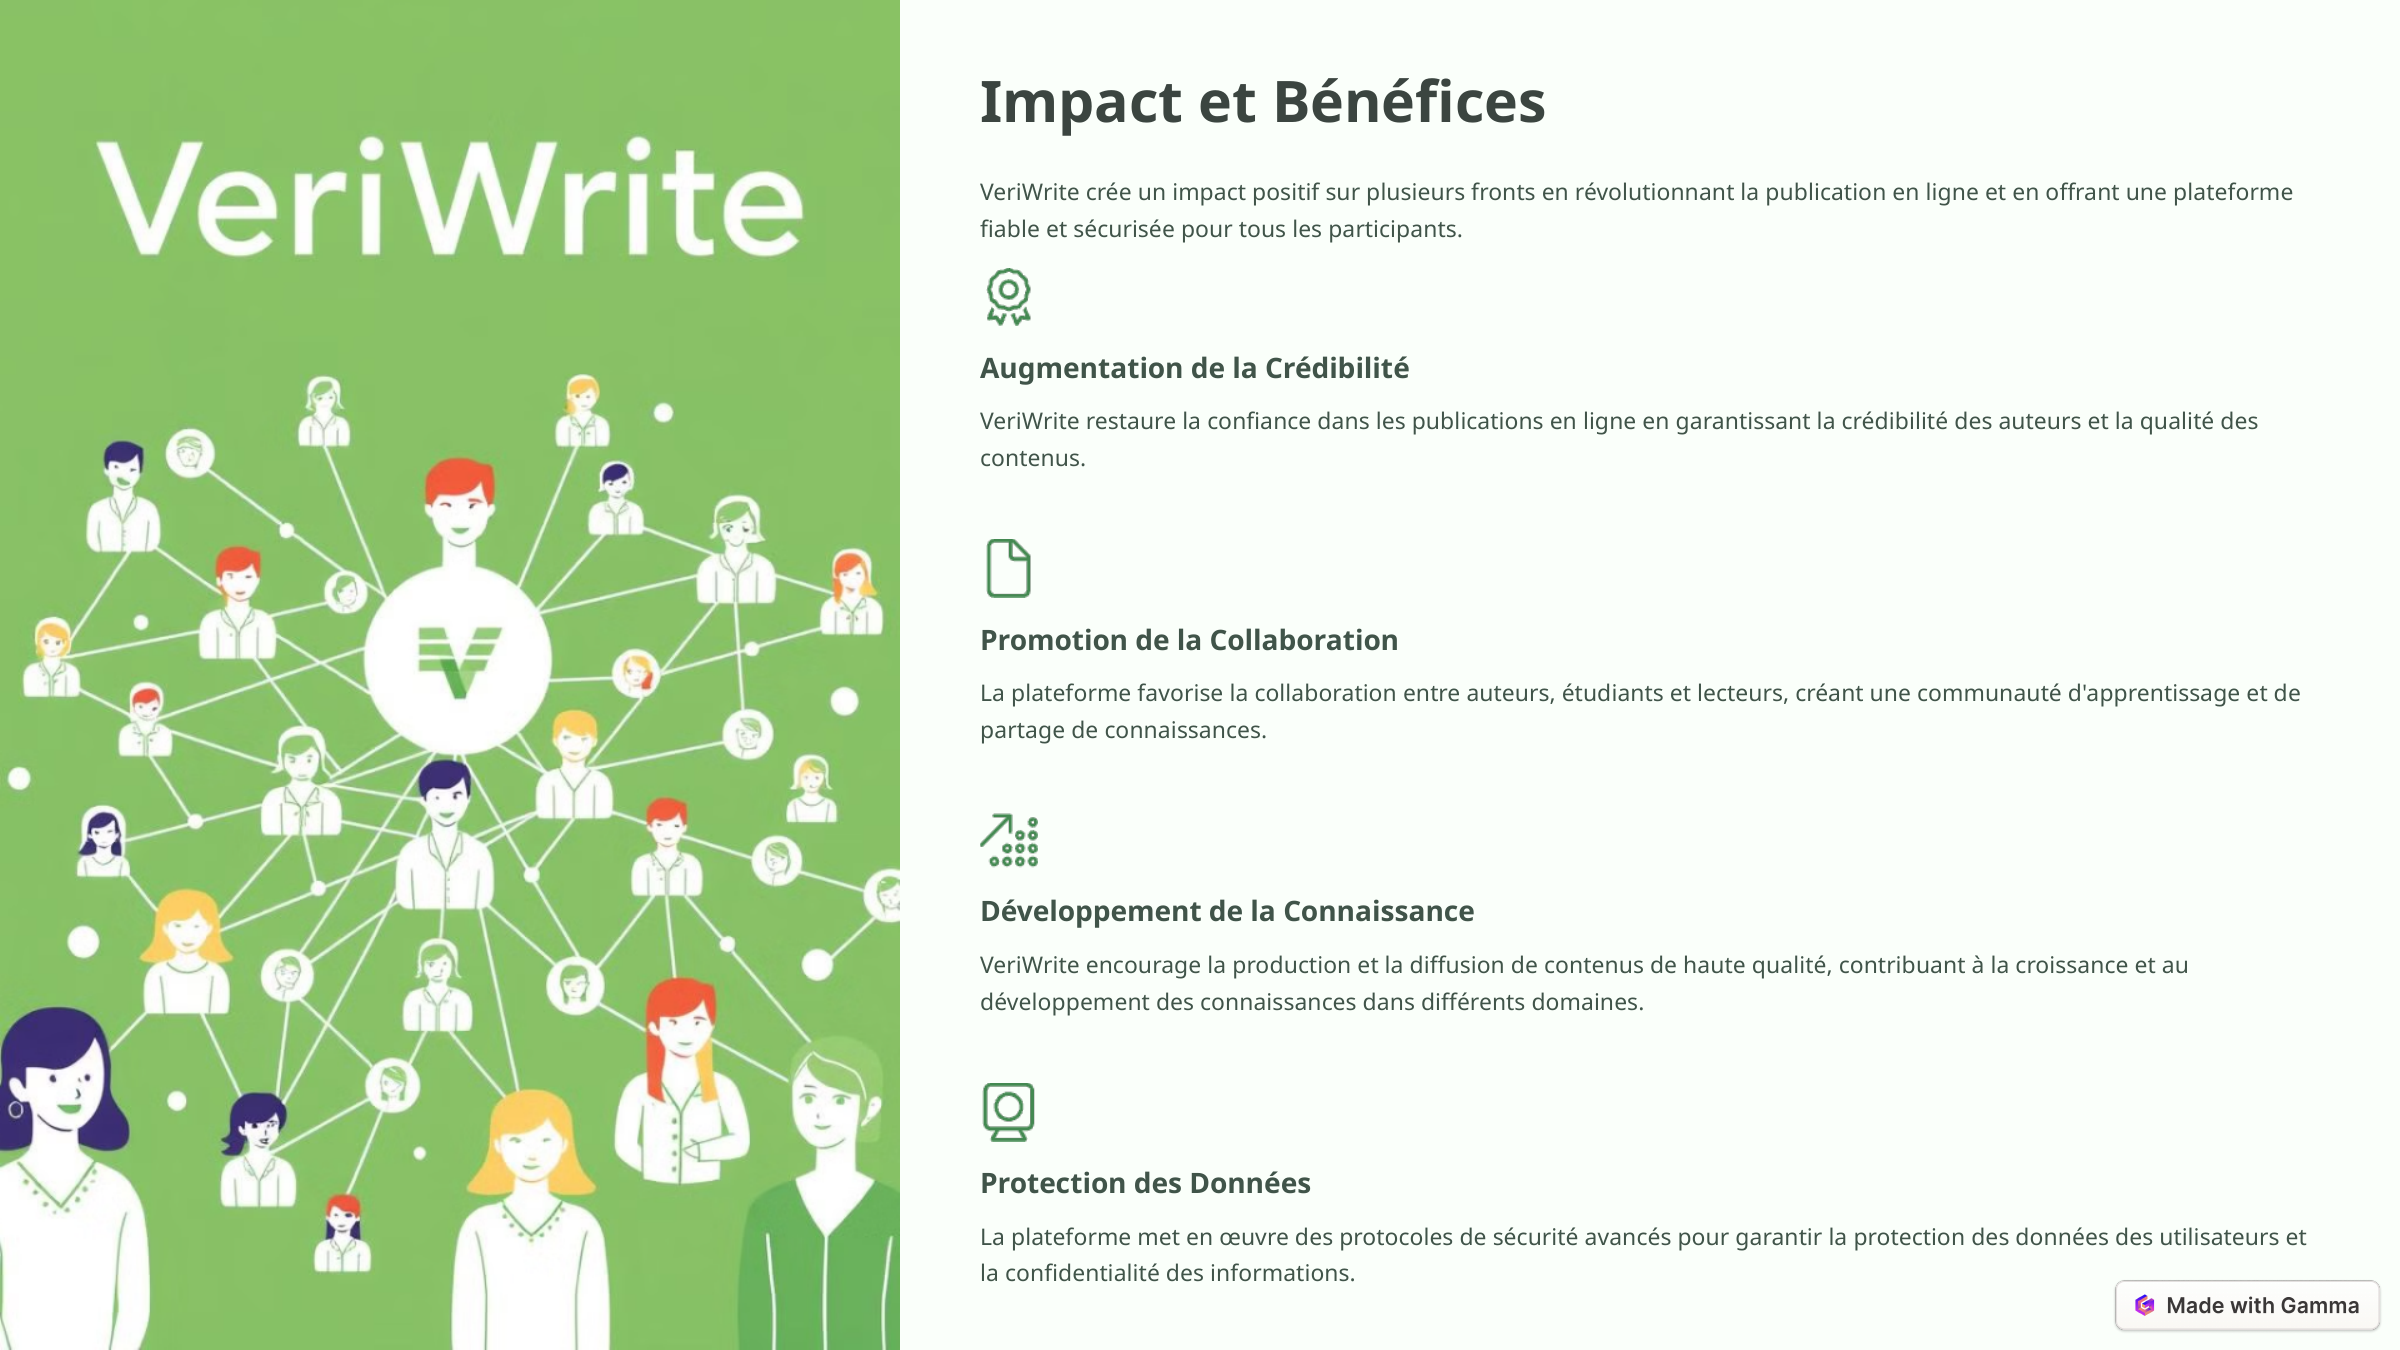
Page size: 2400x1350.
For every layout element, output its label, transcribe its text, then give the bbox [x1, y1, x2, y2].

text_box Protection des Données [980, 1163, 1324, 1200]
text_box VeriWrite encourage la production et la diffusion de contenus de haute qualité, contribuant à la croissance et au développement des connaissances dans différents domaines. [980, 941, 2320, 1015]
picture [980, 268, 1038, 326]
text_box Impact et Bénéfices [980, 63, 1554, 135]
text_box Promotion de la Collaboration [980, 620, 1419, 656]
text_box La plateforme met en œuvre des protocoles de sécurité avancés pour garantir la protection des données des utilisateurs et la confidentialité des informations. [980, 1213, 2320, 1287]
picture [980, 1083, 1038, 1142]
text_box VeriWrite restaure la confiance dans les publications en ligne en garantissant la crédibilité des auteurs et la qualité des contenus. [980, 397, 2320, 472]
picture [0, 0, 900, 1350]
picture [980, 811, 1038, 870]
text_box Développement de la Connaissance [980, 892, 1488, 928]
picture [2106, 1271, 2389, 1339]
text_box VeriWrite crée un impact positif sur plusieurs fronts en révolutionnant la publication en ligne et en offrant une plateforme fiable et sécurisée pour tous les participants. [980, 168, 2320, 243]
picture [980, 539, 1038, 598]
text_box La plateforme favorise la collaboration entre auteurs, étudiants et lecteurs, créant une communauté d'apprentissage et de partage de connaissances. [980, 669, 2320, 744]
text_box Augmentation de la Crédibilité [980, 348, 1425, 385]
